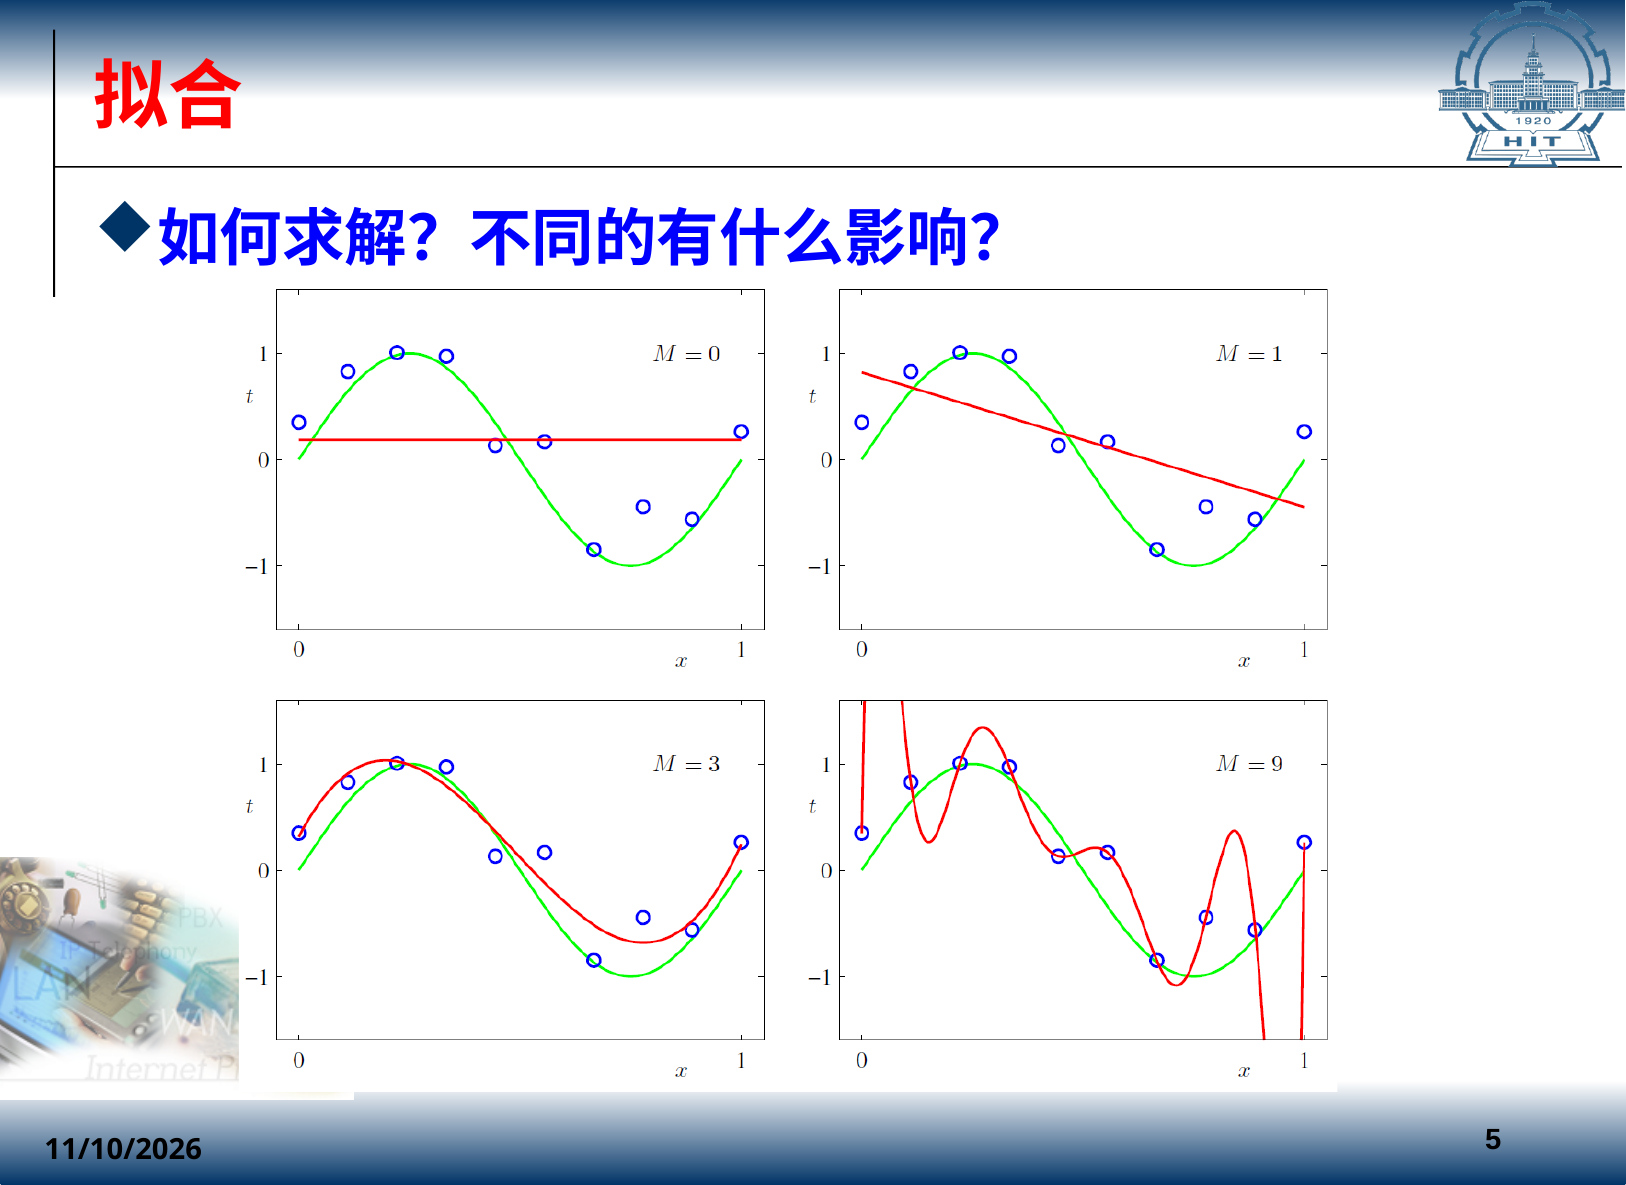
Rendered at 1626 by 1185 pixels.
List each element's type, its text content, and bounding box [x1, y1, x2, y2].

title 拟合 [78, 29, 1498, 155]
picture [1438, 1, 1626, 167]
picture [0, 272, 1338, 1100]
